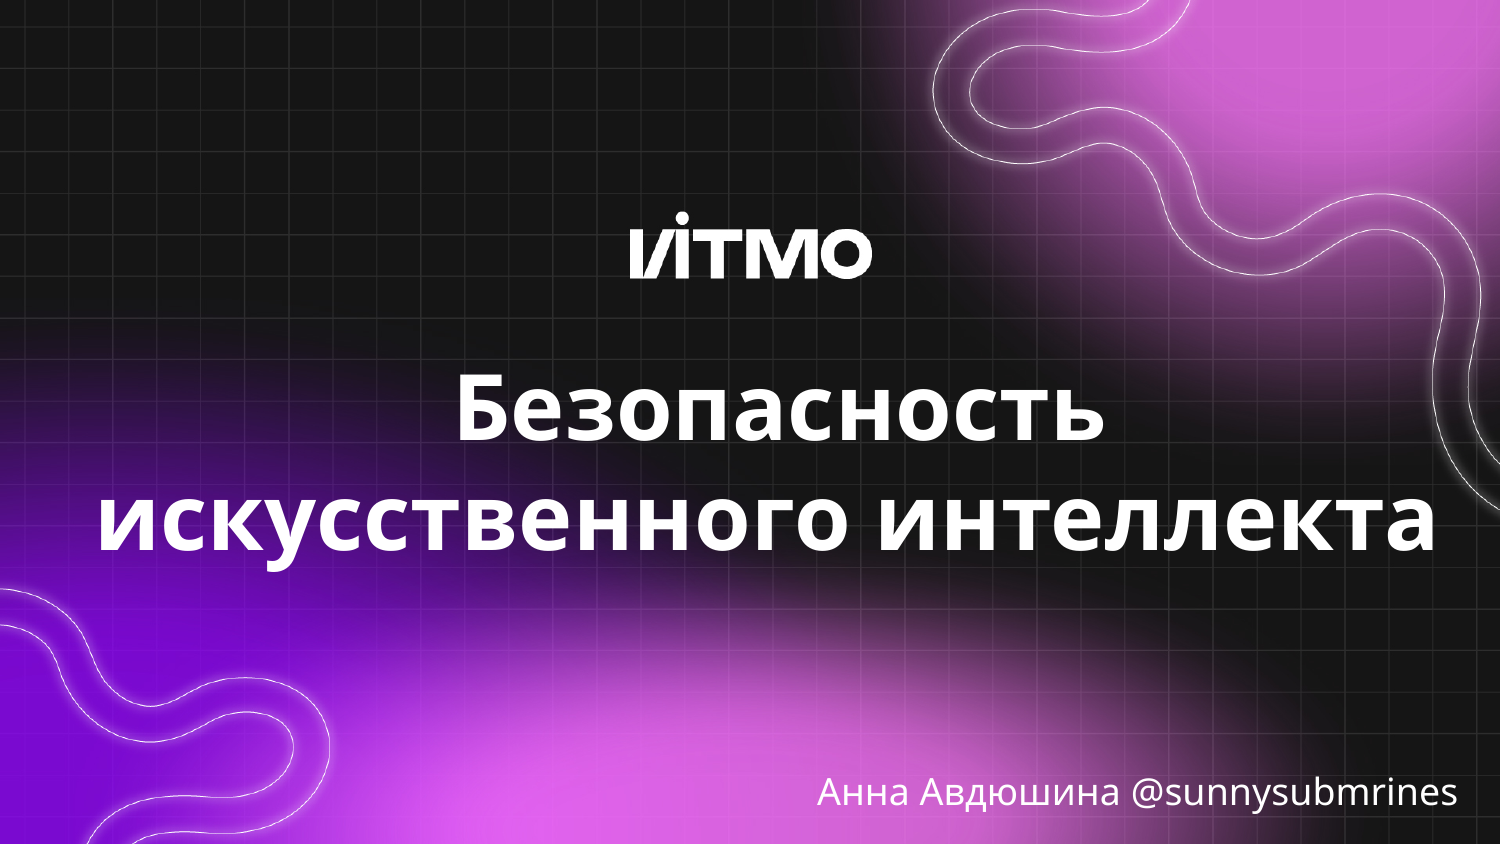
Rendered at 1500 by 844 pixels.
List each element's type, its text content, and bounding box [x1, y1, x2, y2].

text_box Анна Авдюшина @sunnysubmrines [652, 760, 1474, 821]
title Безопасность искусственного интеллекта [59, 400, 1500, 517]
picture [0, 0, 1500, 844]
